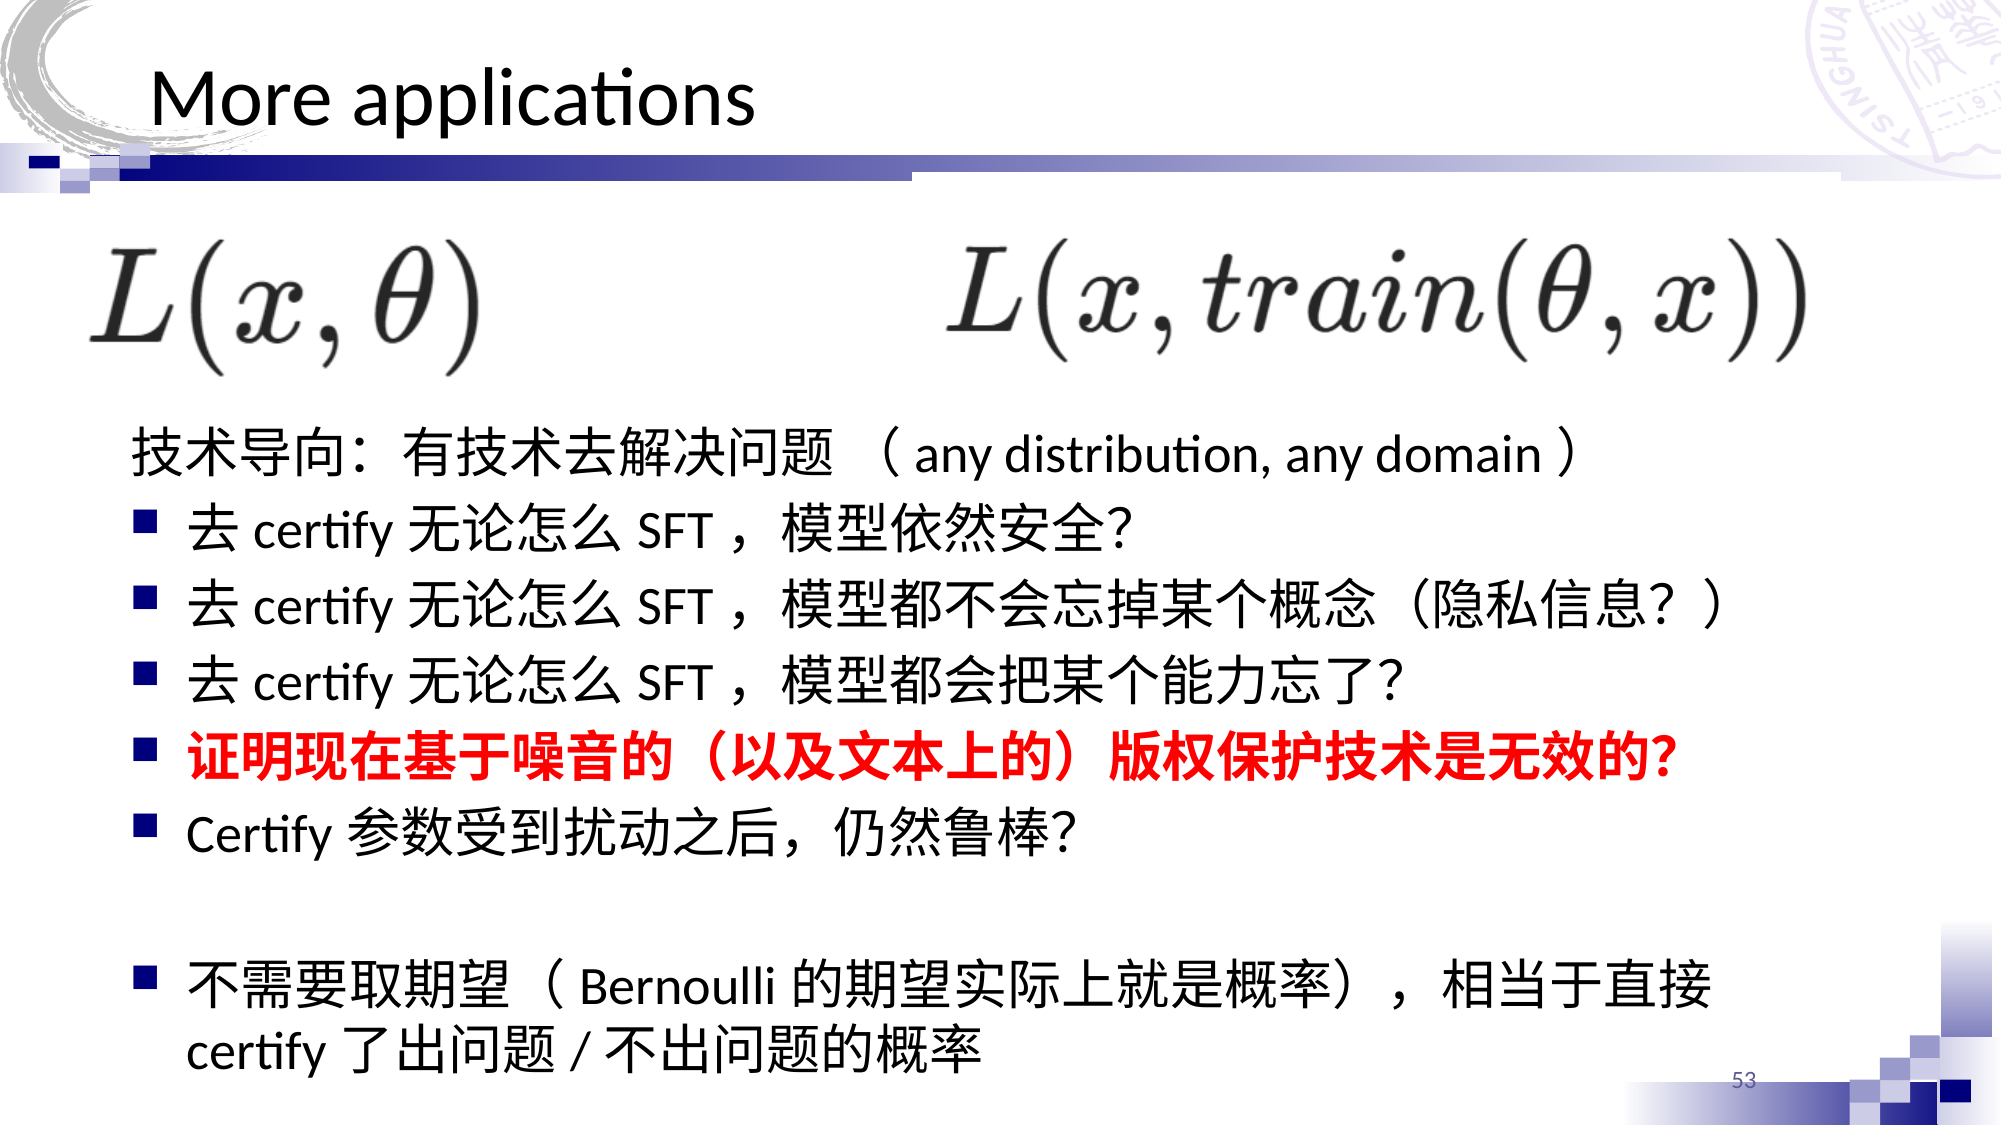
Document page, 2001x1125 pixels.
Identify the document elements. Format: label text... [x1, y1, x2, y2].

title More applications [133, 1, 1900, 183]
picture [912, 172, 1841, 398]
list 技术导向：有技术去解决问题 （any distribution, any domain） 去certify无论怎么SFT，模型依然安全？ 去certify无论怎么SFT，模型都不会忘掉某个概念（隐私信息？） 去certify无论怎么SFT，模型都会把某个能力忘了？ 证明现在基于噪音的（以及文本上的）版权保护技术是无效的？ Certify参数受到扰动之后，仍然鲁棒？ 不需要取期望（Bernoulli的期望实际上就是概率），相当于直接certify了出问题/不出问题的概率 [115, 411, 1841, 1125]
picture [69, 218, 516, 394]
picture [0, 0, 267, 168]
